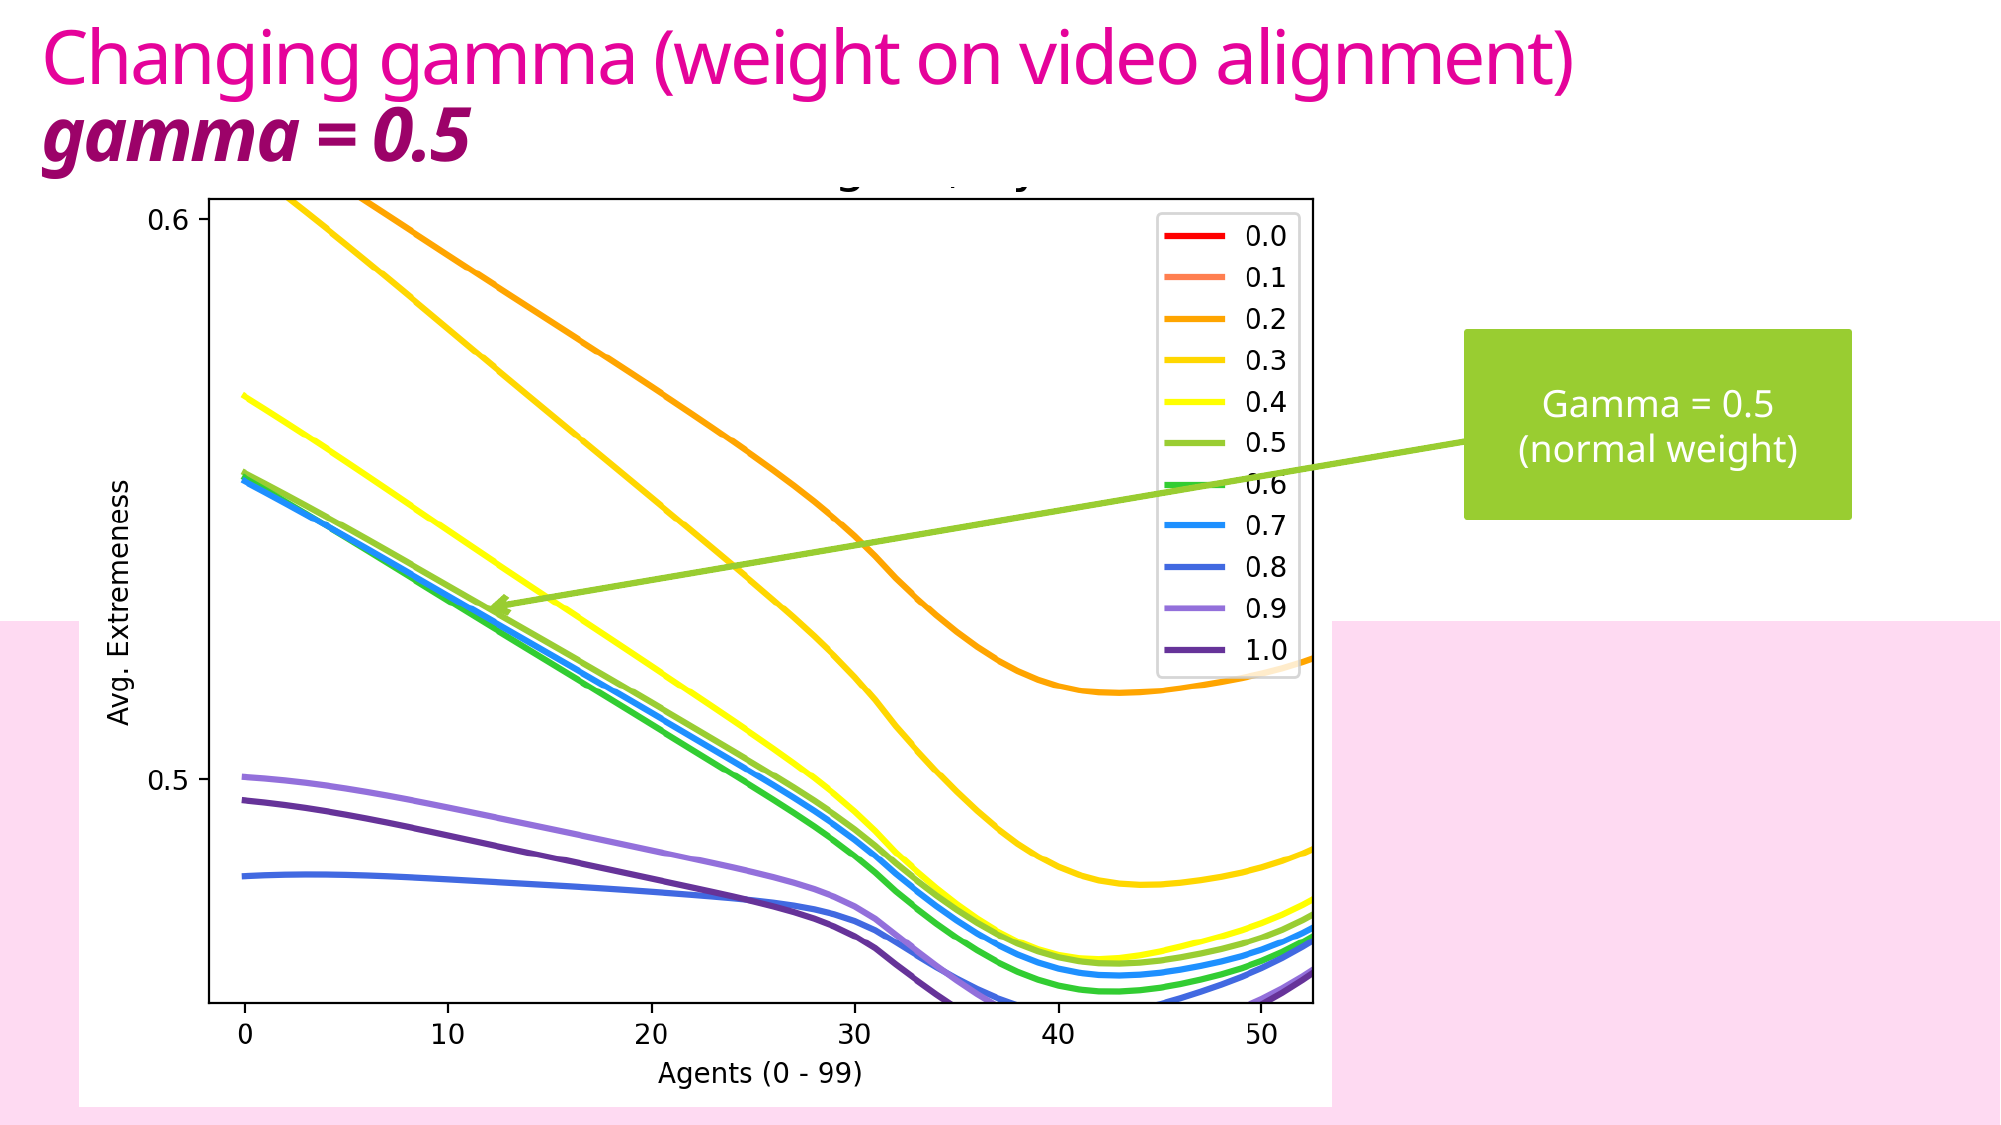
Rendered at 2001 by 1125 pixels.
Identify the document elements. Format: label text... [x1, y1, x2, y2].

text_box Gamma = 0.5 (normal weight) [1332, 331, 1850, 518]
title Changing gamma (weight on video alignment) gamma = 0.5 [26, 29, 1934, 171]
text_box [0, 620, 2000, 1125]
picture [79, 186, 1332, 1108]
